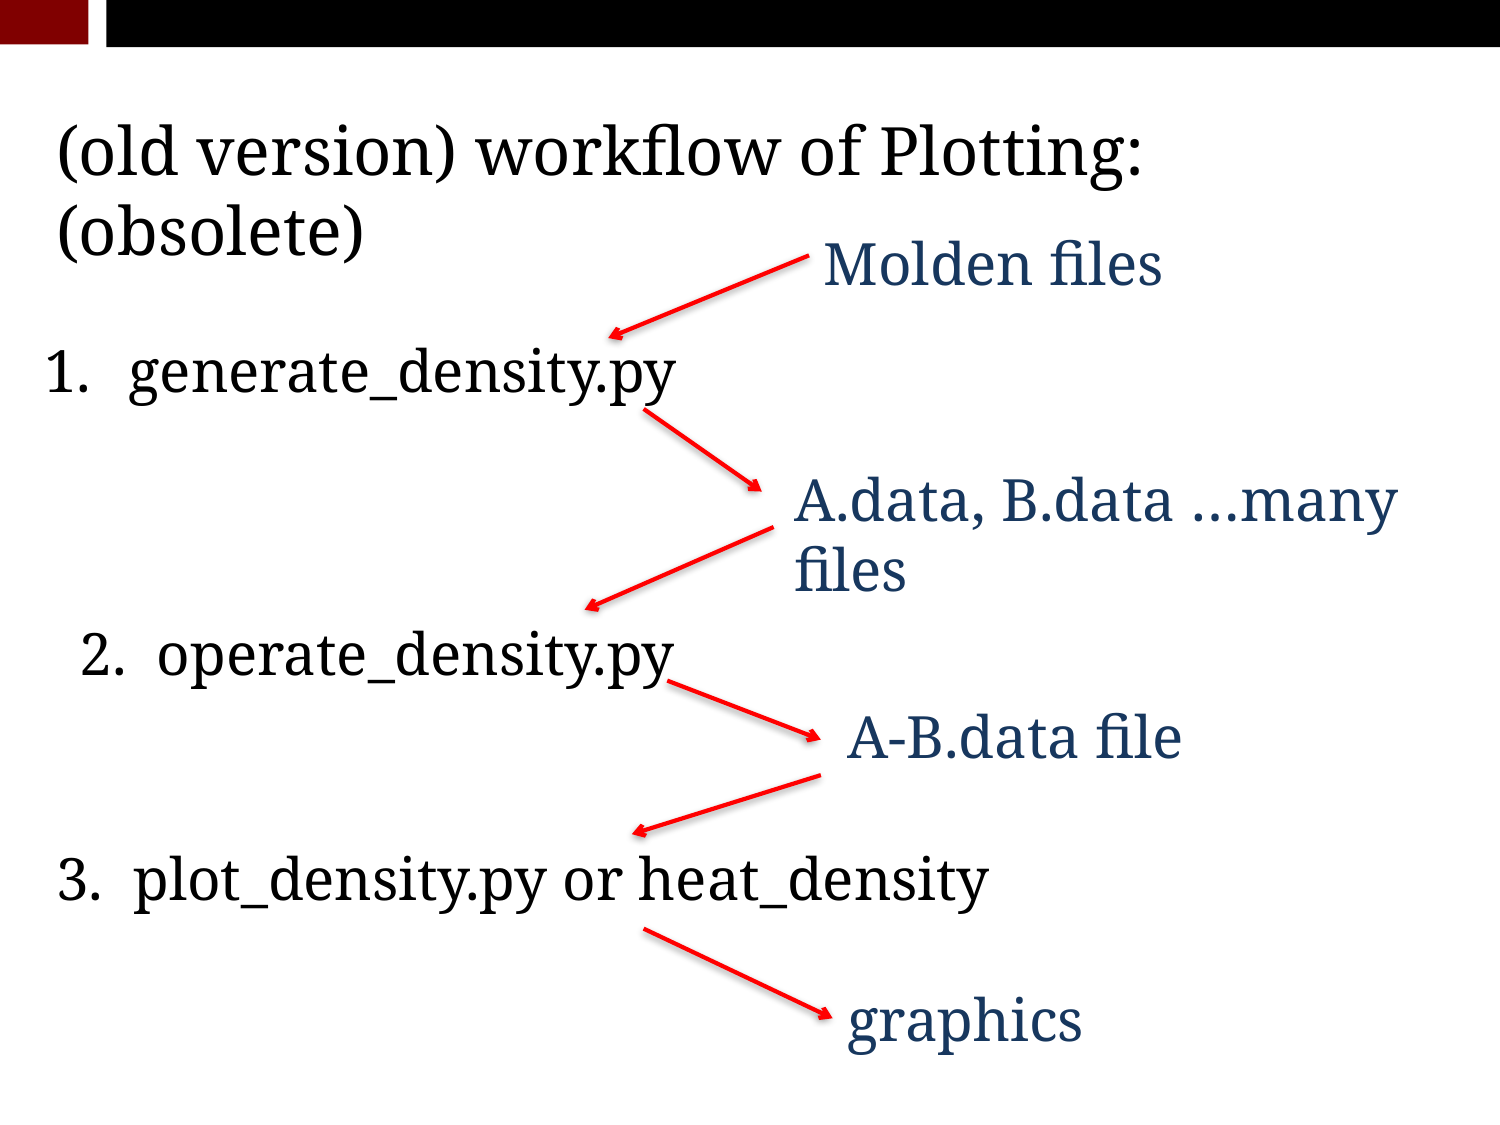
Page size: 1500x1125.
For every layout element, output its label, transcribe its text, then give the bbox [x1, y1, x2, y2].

text_box Molden files [809, 219, 1500, 305]
text_box 3. plot_density.py or heat_density [41, 834, 1117, 919]
text_box 2. operate_density.py [64, 609, 1140, 695]
text_box (old version) workflow of Plotting: (obsolete) [41, 101, 1436, 277]
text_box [666, 680, 822, 740]
text_box [106, 0, 1500, 48]
text_box generate_density.py [29, 326, 1105, 411]
text_box [0, 0, 89, 45]
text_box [631, 774, 822, 835]
text_box A.data, B.data …many files [779, 456, 1500, 611]
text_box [607, 255, 810, 339]
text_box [643, 408, 762, 492]
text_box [584, 526, 774, 610]
text_box A-B.data file [832, 692, 1500, 778]
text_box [643, 928, 833, 1020]
text_box graphics [832, 975, 1500, 1061]
